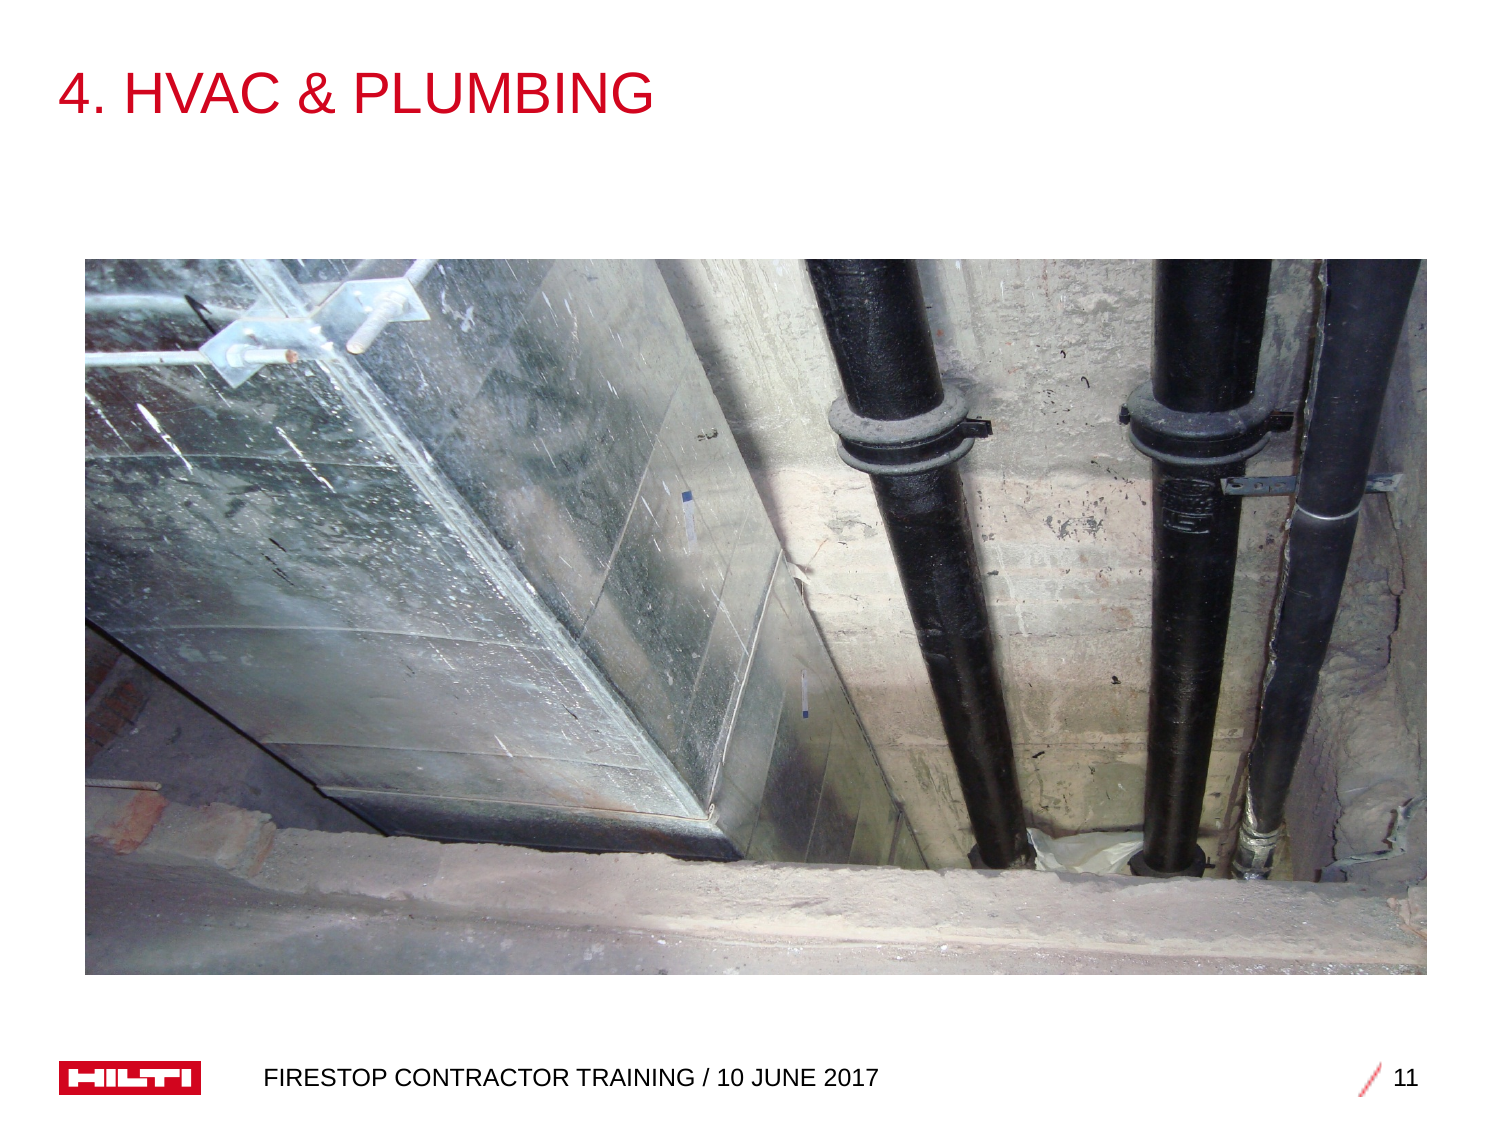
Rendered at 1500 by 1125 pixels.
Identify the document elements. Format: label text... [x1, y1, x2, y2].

title 4. HVAC & PLUMBING [59, 62, 1421, 227]
picture [85, 259, 1427, 975]
slide_number 11 [1393, 1061, 1476, 1092]
footer FIRESTOP CONTRACTOR TRAINING / 10 JUNE 2017 [263, 1061, 1243, 1092]
